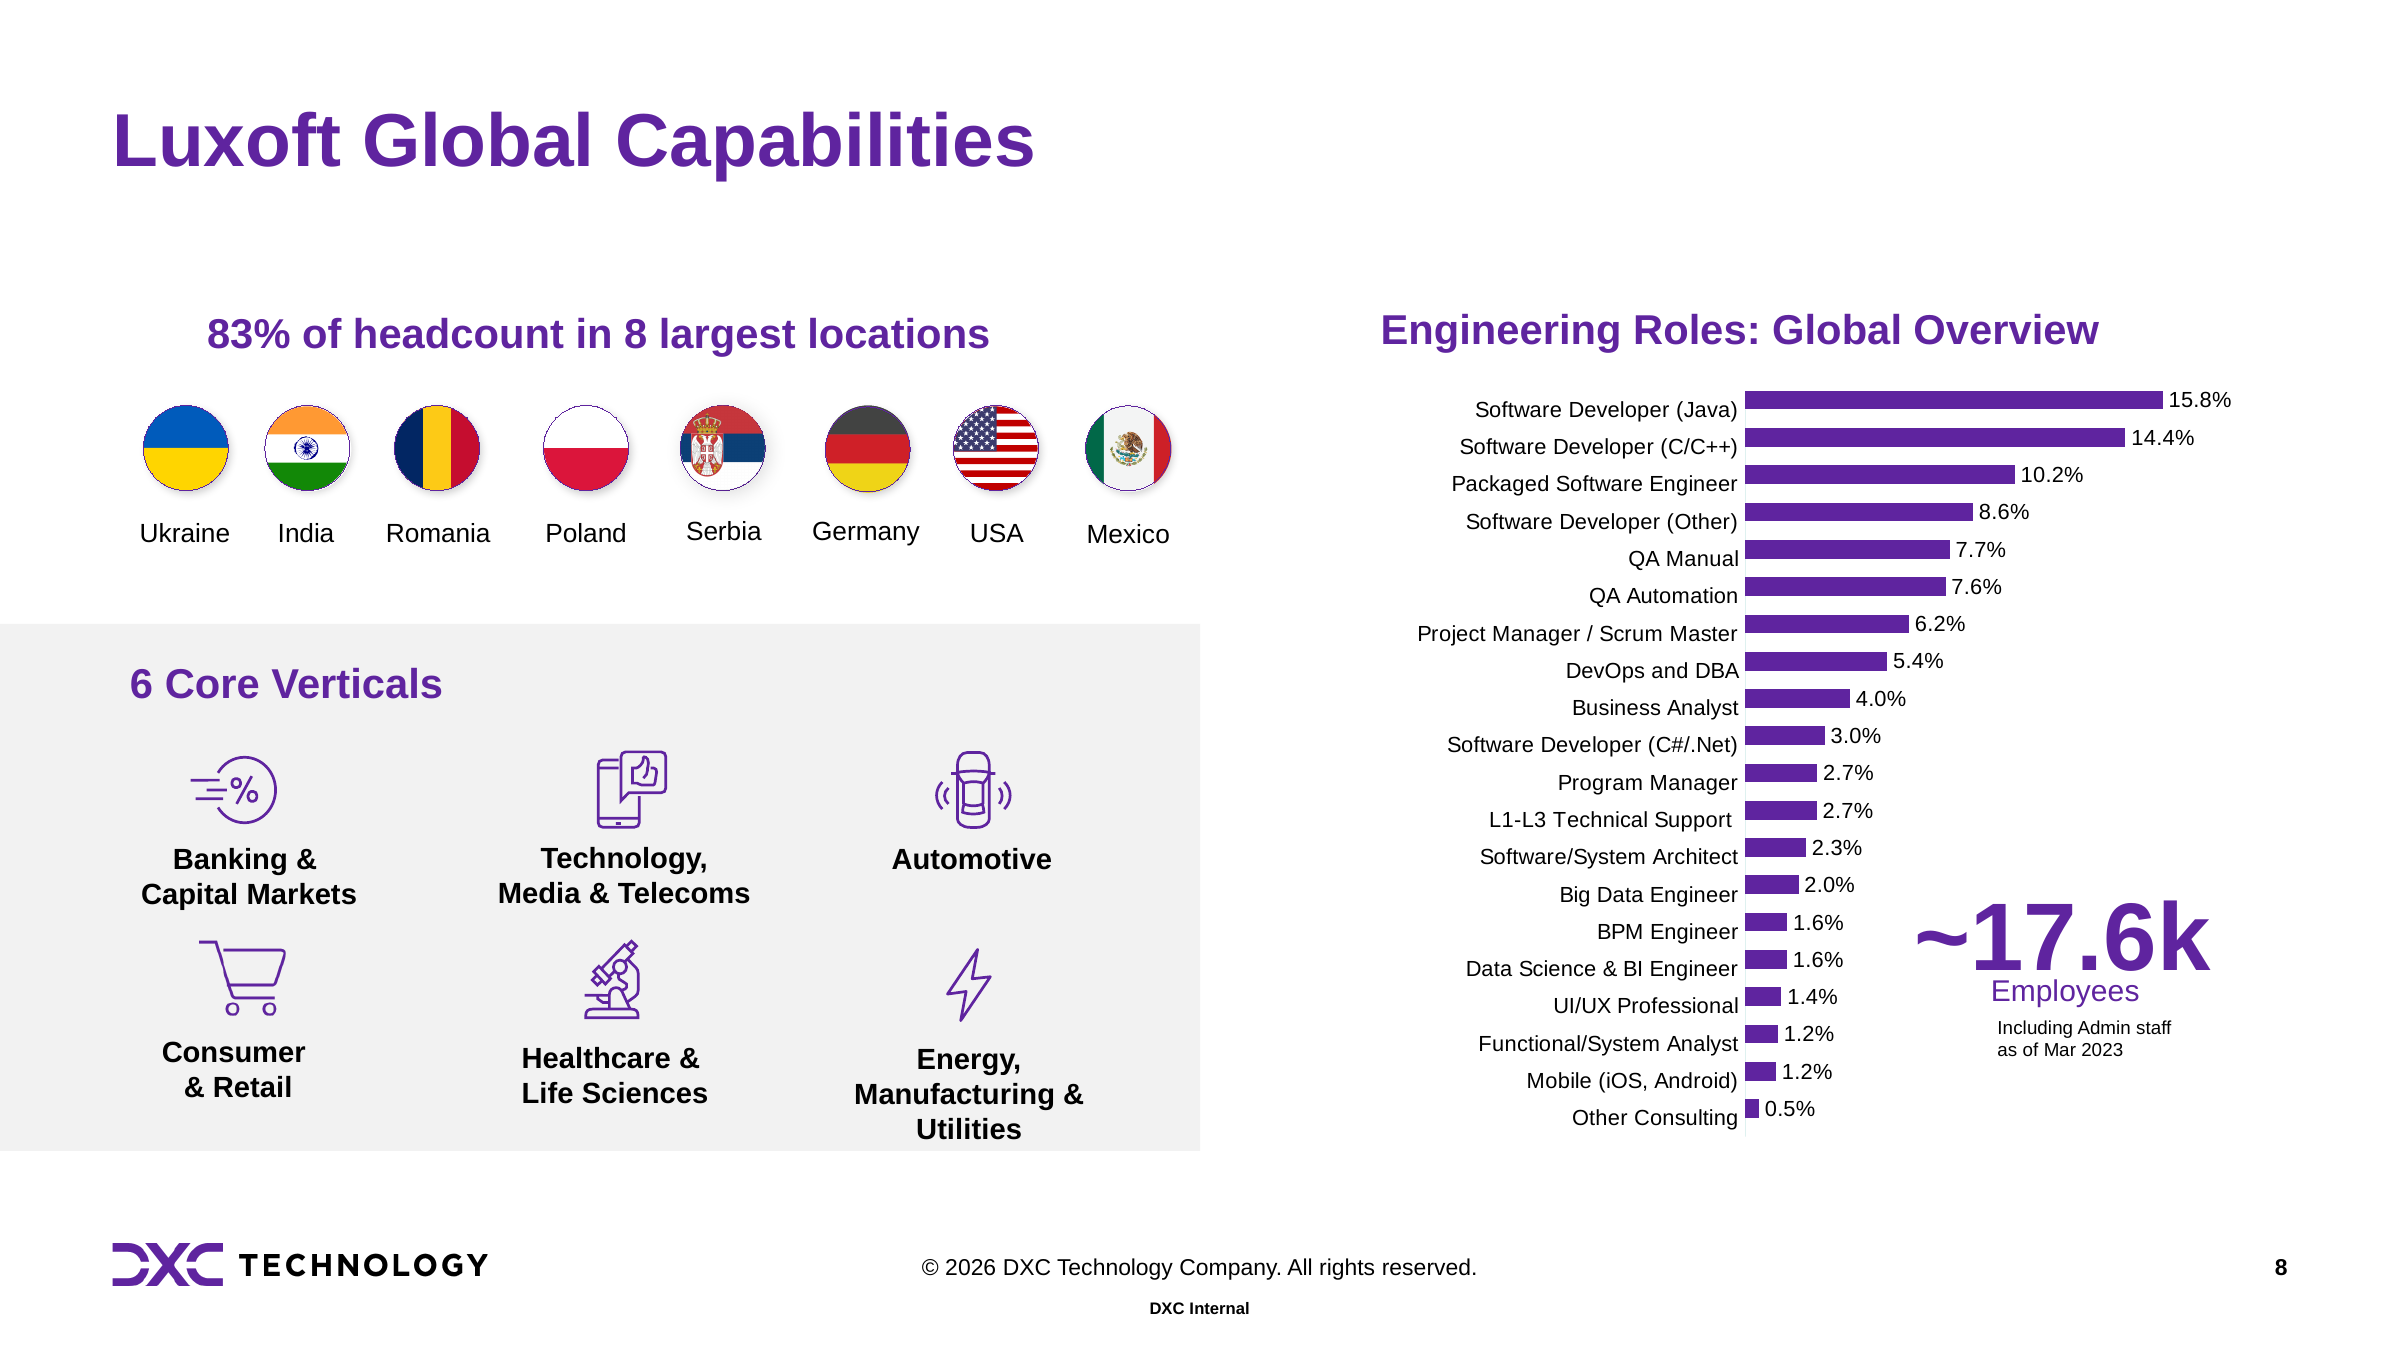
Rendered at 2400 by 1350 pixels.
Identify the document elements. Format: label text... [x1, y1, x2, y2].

text_box 83% of headcount in 8 largest locations [207, 289, 1054, 365]
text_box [939, 405, 1055, 559]
text_box [947, 949, 991, 1021]
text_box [117, 405, 253, 559]
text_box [584, 941, 639, 1018]
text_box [253, 405, 359, 559]
text_box Automotive [876, 833, 1068, 883]
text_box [1055, 405, 1201, 557]
text_box 6 Core Verticals [91, 648, 482, 714]
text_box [793, 405, 939, 554]
text_box Healthcare & Life Sciences [461, 1031, 770, 1117]
text_box [0, 623, 1201, 1151]
title Luxoft Global Capabilities [112, 104, 2288, 338]
picture [199, 940, 286, 1016]
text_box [190, 757, 276, 823]
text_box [517, 405, 655, 559]
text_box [655, 405, 792, 554]
text_box Energy, Manufacturing & Utilities [815, 1032, 1124, 1153]
text_box Consumer & Retail [84, 1025, 393, 1111]
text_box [934, 752, 1013, 828]
chart [1391, 377, 2248, 1160]
text_box Banking & Capital Markets [94, 833, 404, 918]
picture [112, 1243, 488, 1286]
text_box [359, 405, 517, 559]
text_box Engineering Roles: Global Overview [1365, 295, 2163, 410]
text_box Technology, Media & Telecoms [429, 831, 820, 917]
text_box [598, 751, 666, 828]
